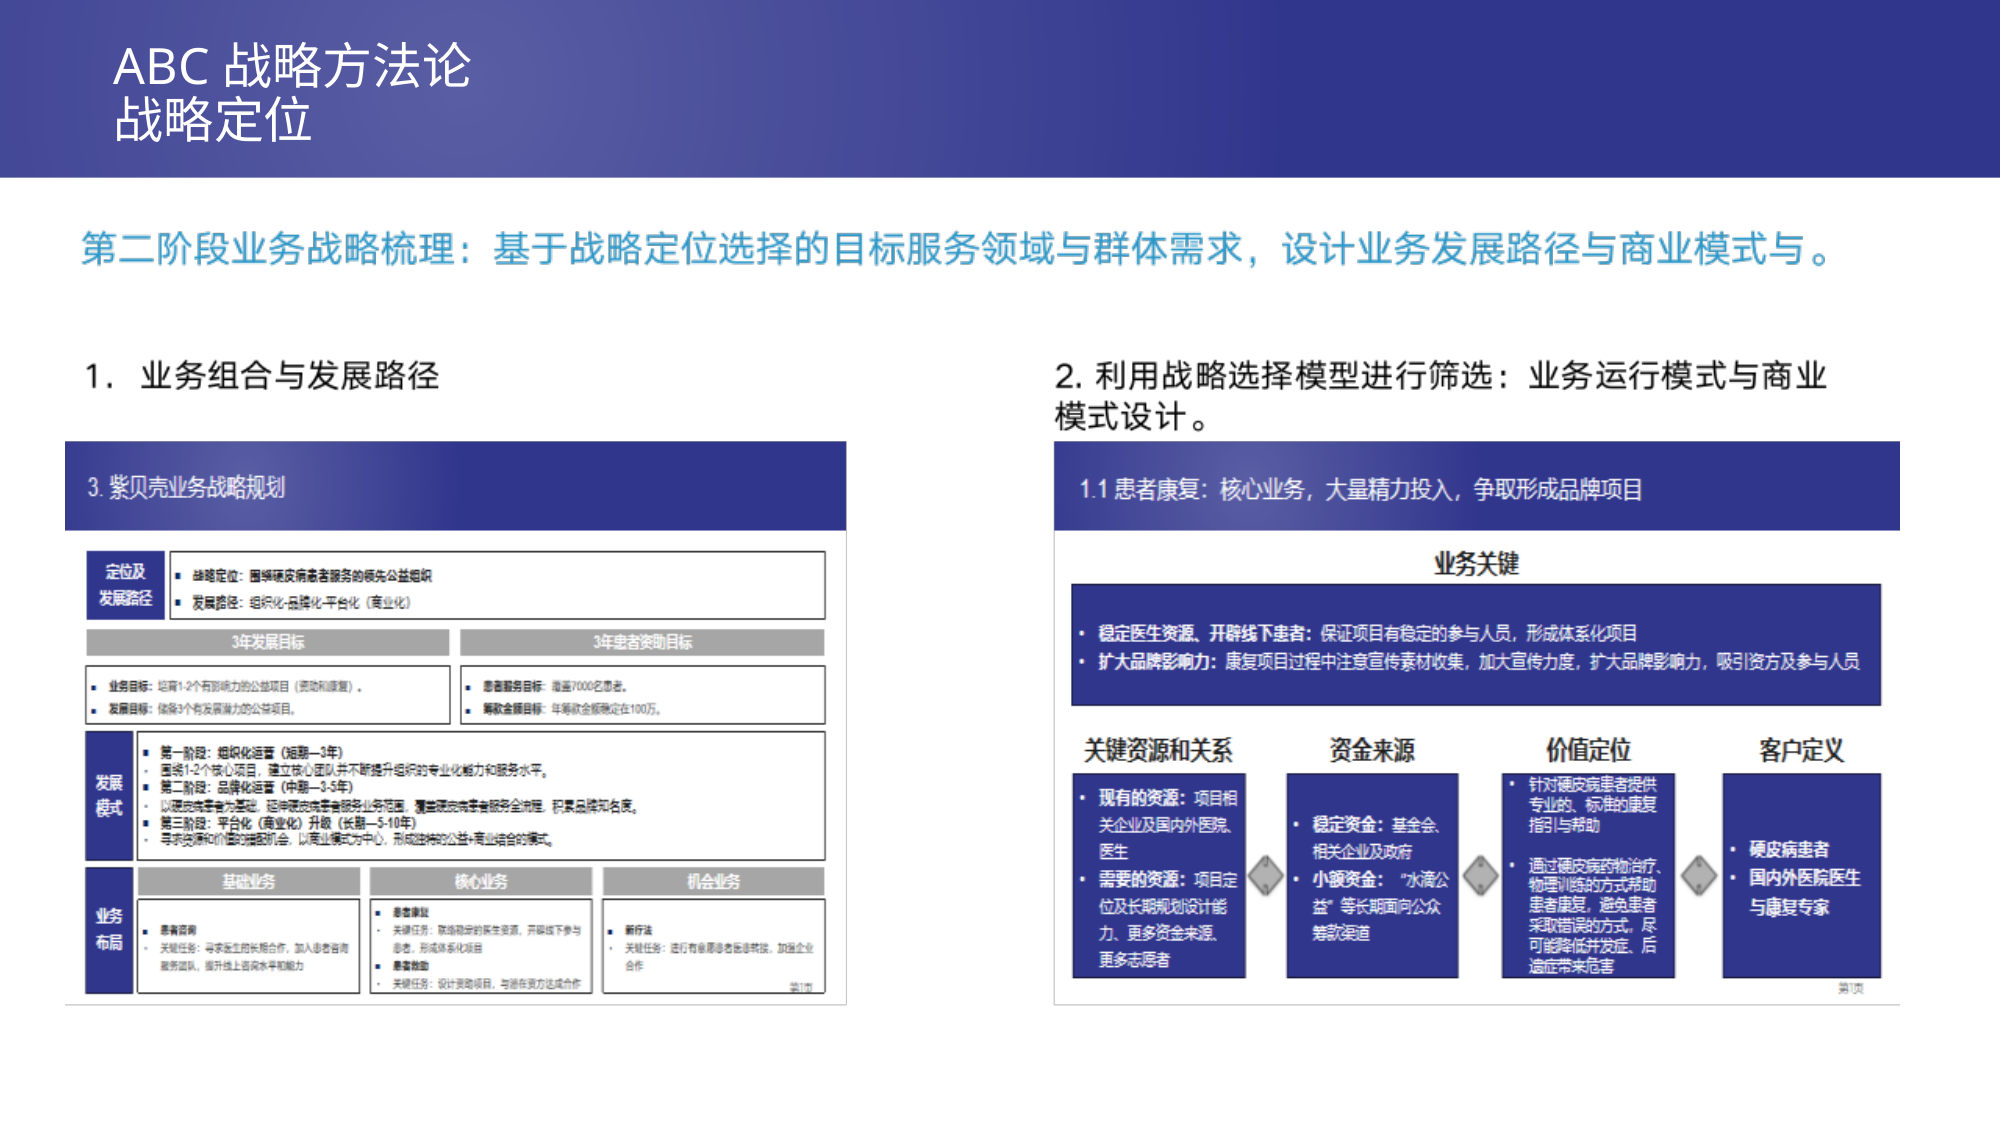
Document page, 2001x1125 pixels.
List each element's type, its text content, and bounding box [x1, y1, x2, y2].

picture [65, 224, 1901, 1024]
title ABC战略方法论 战略定位 [107, 30, 1610, 161]
